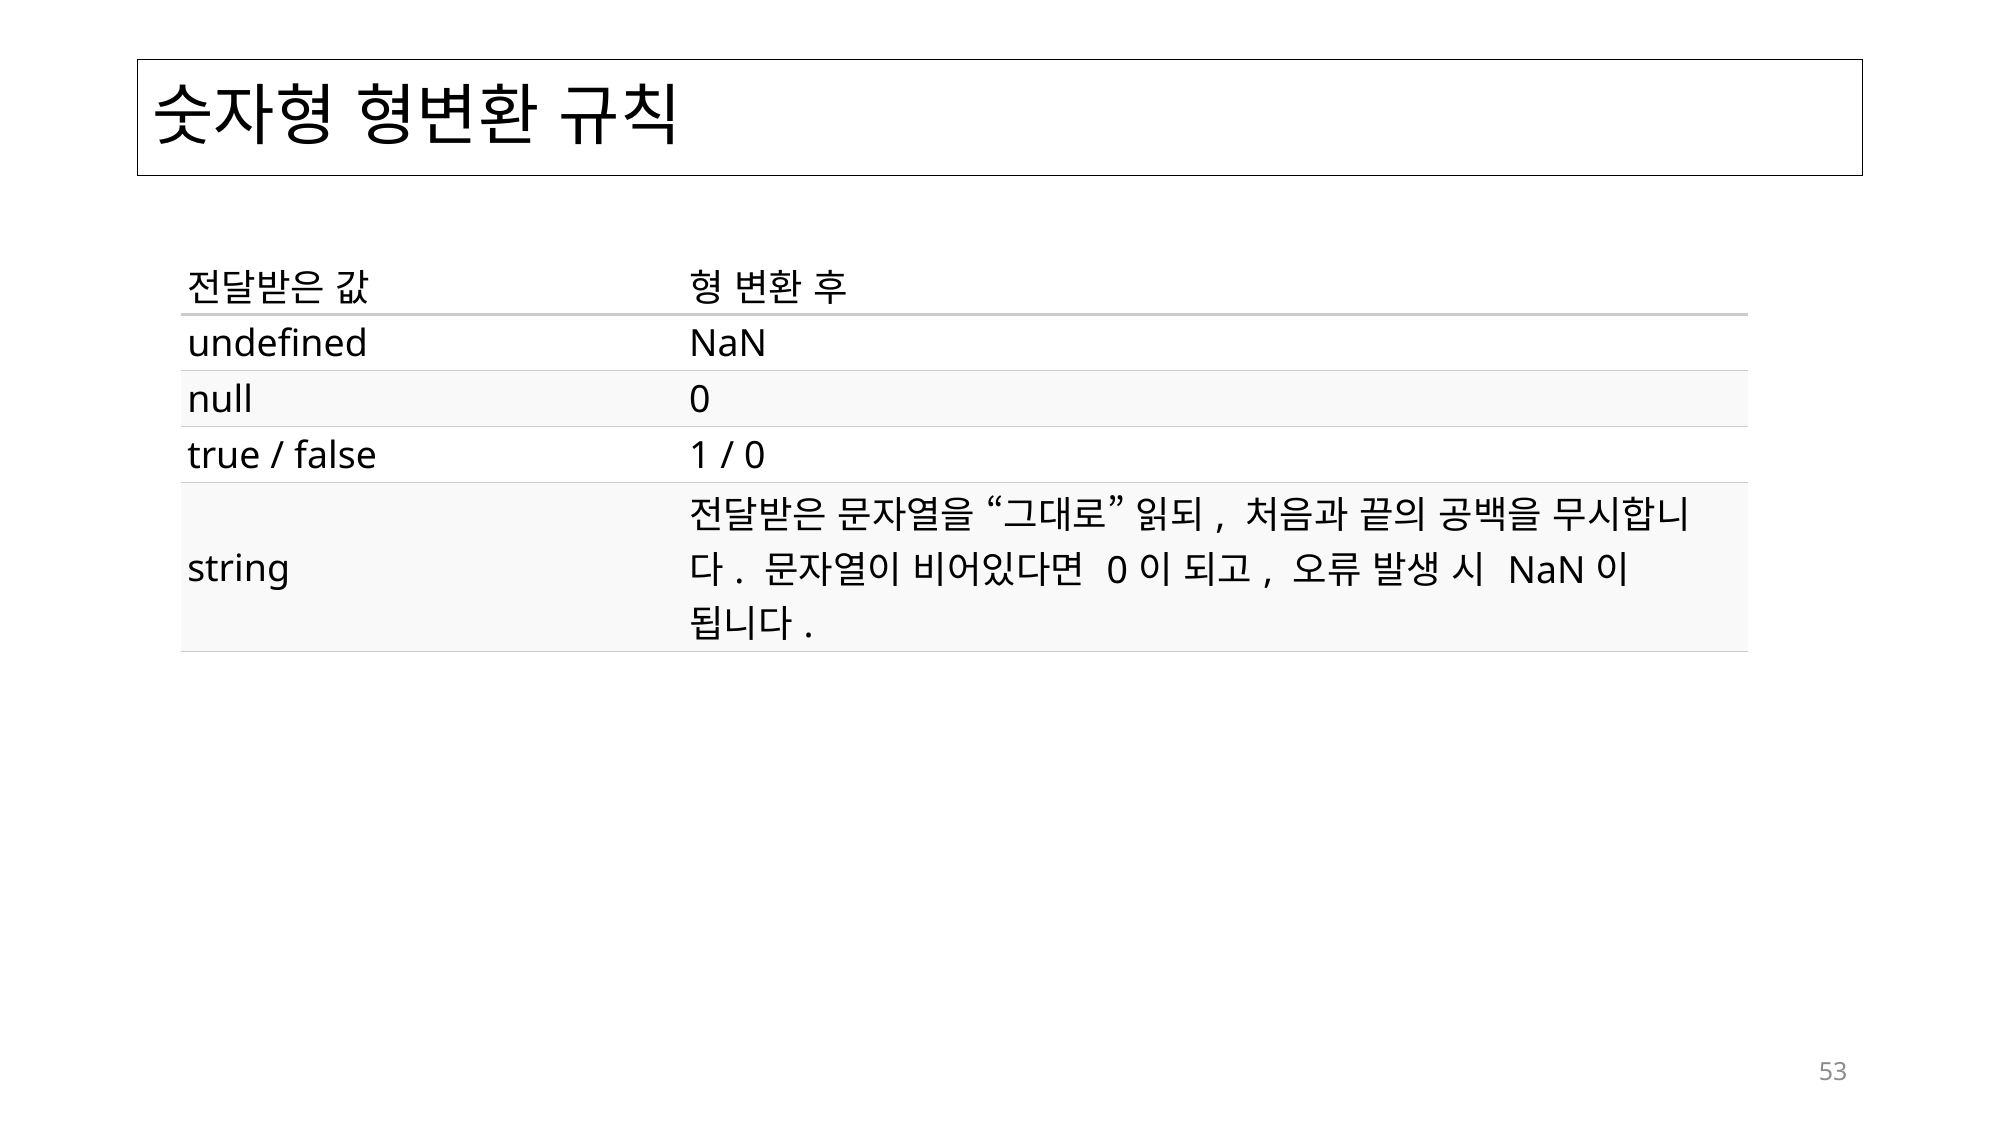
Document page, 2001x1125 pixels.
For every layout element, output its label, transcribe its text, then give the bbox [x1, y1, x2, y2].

table_cell 0 [683, 371, 1748, 426]
table_cell 전달받은 문자열을 “그대로” 읽되, 처음과 끝의 공백을 무시합니다. 문자열이 비어있다면 0이 되고, 오류 발생 시 NaN이 됩니다. [683, 483, 1748, 651]
table_cell null [181, 371, 683, 426]
table_cell undefined [181, 316, 683, 370]
title 숫자형 형변환 규칙 [137, 59, 1863, 176]
slide_number 53 [1412, 1042, 1863, 1103]
table_header 형 변환 후 [683, 255, 1748, 313]
table_cell true / false [181, 427, 683, 482]
table_header 전달받은 값 [181, 255, 683, 313]
table_cell string [181, 483, 683, 651]
table_cell 1 / 0 [683, 427, 1748, 482]
table_cell NaN [683, 316, 1748, 370]
